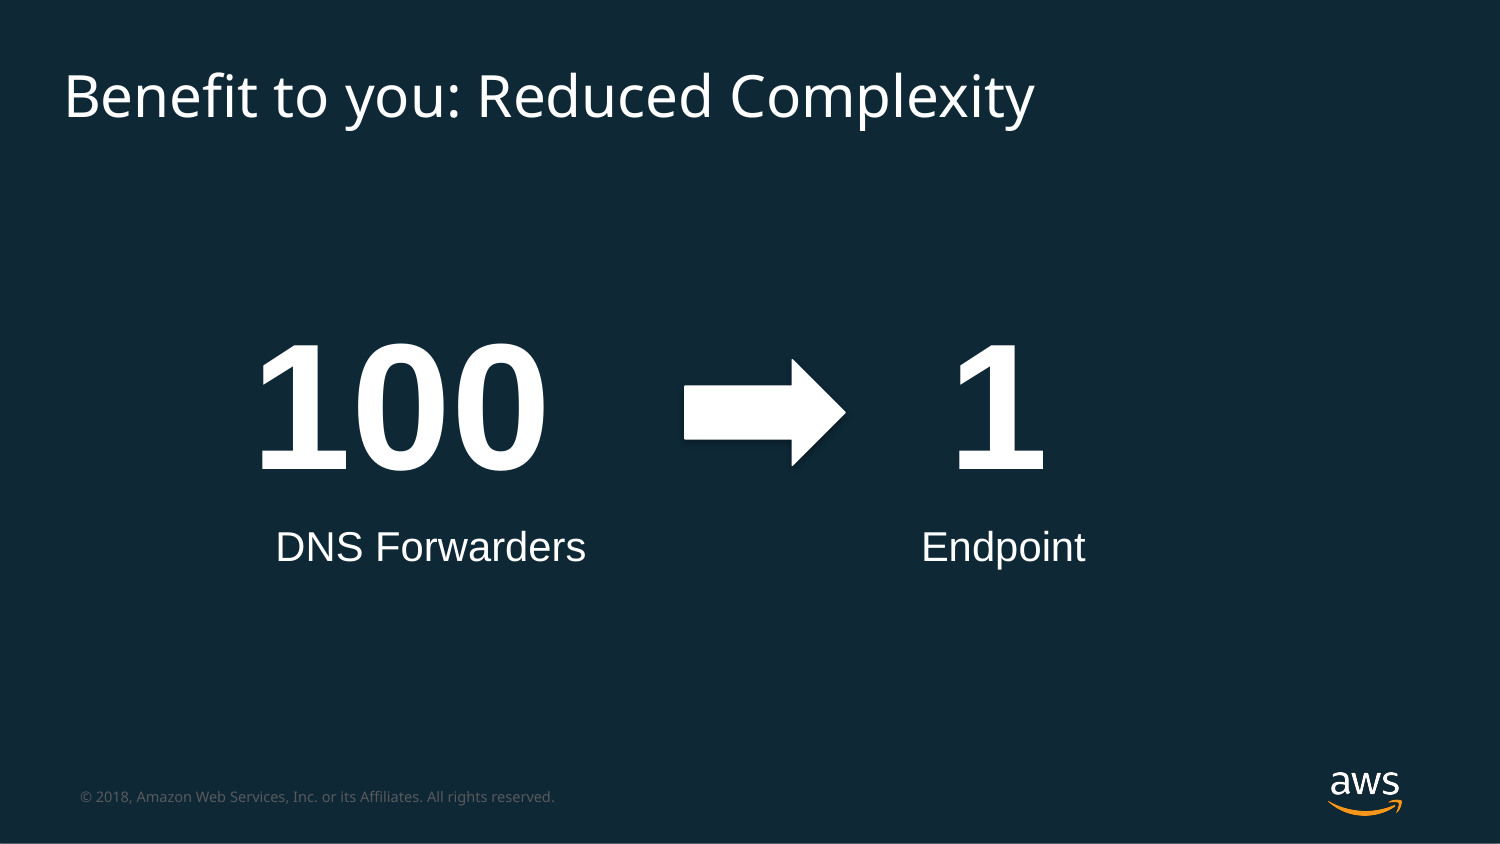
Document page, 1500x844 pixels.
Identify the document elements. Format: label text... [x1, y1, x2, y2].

title Benefit to you: Reduced Complexity [33, 35, 1468, 147]
text_box Endpoint [902, 510, 1500, 586]
text_box 100 [233, 299, 929, 524]
picture [1328, 772, 1402, 816]
text_box DNS Forwarders [256, 510, 902, 586]
text_box [684, 359, 846, 467]
text_box 1 [929, 299, 1500, 510]
